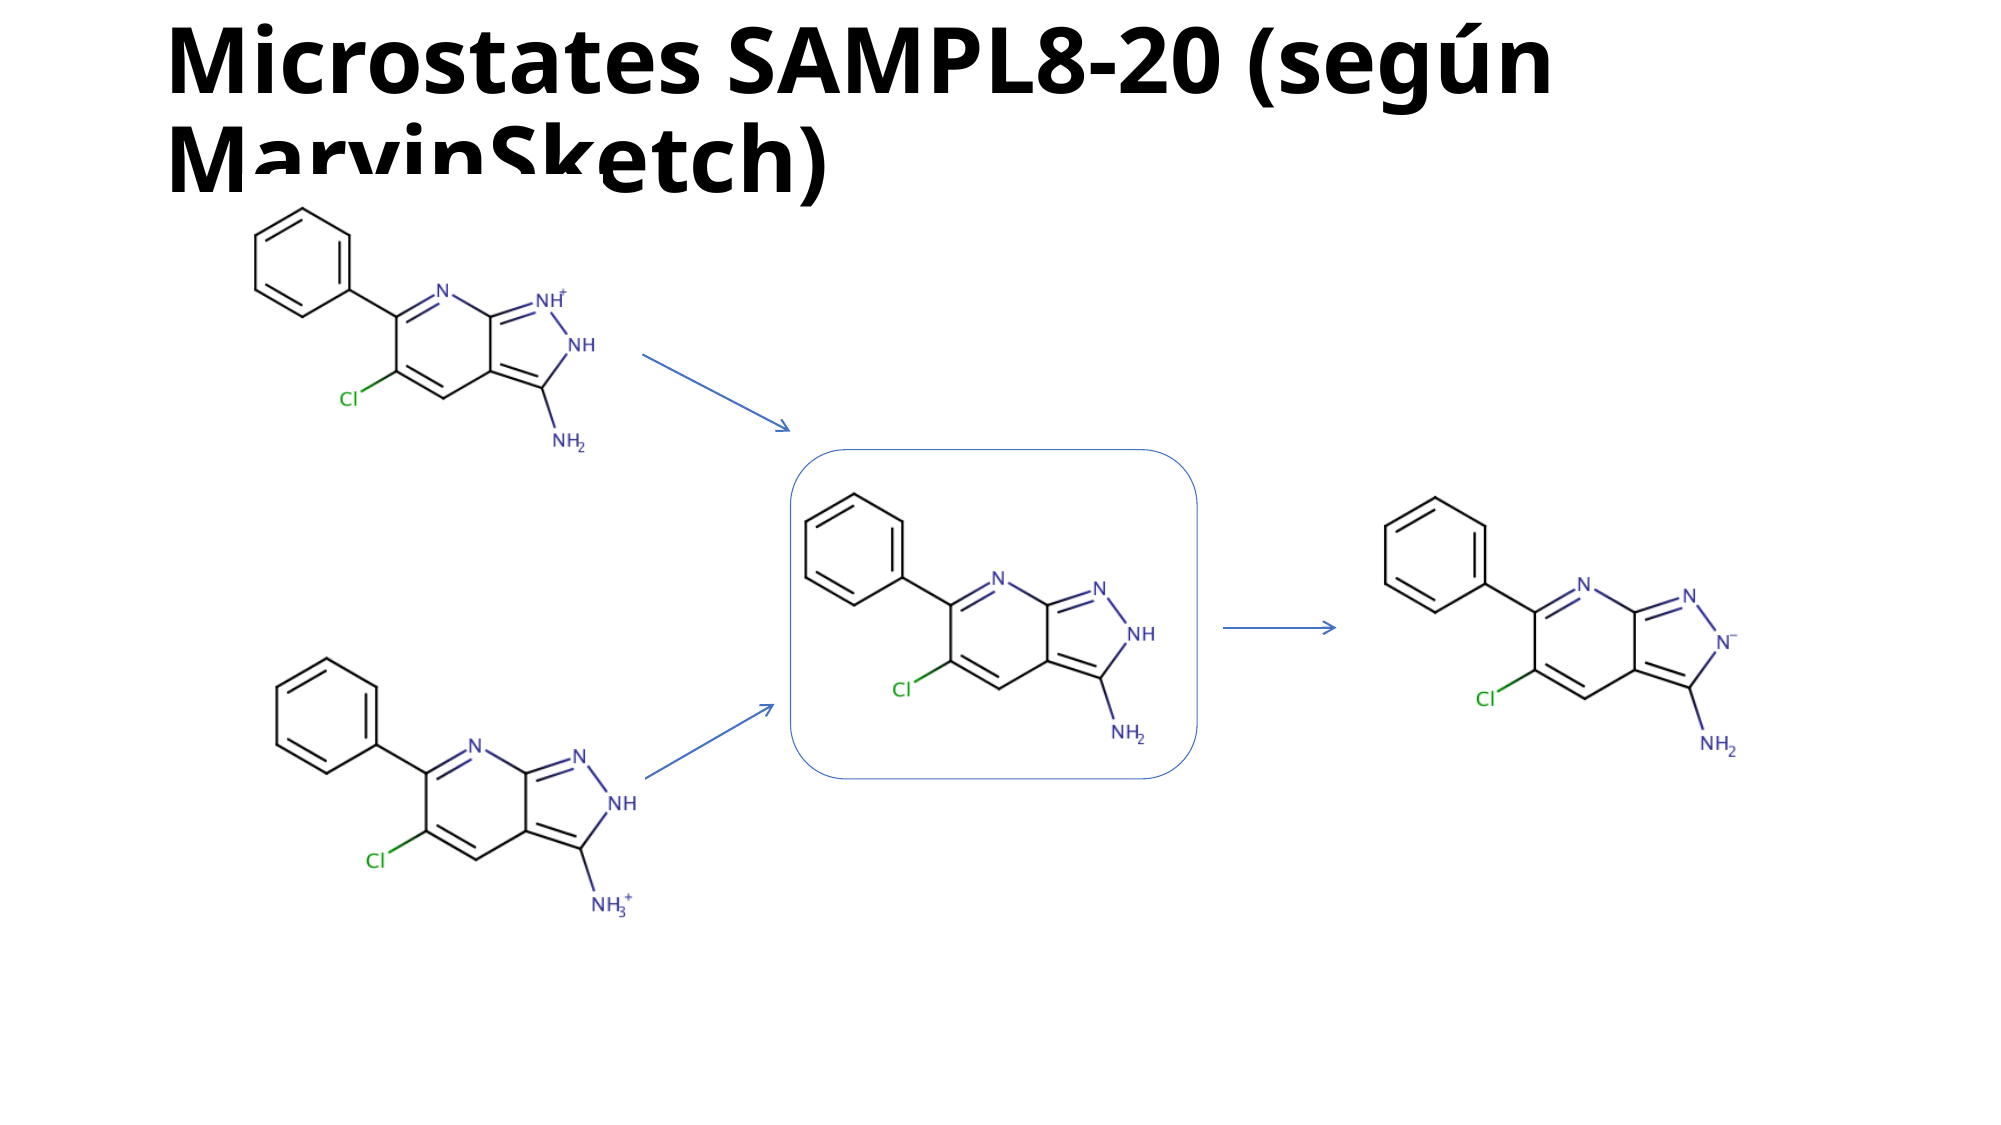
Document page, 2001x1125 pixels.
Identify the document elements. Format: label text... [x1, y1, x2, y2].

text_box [645, 703, 775, 779]
picture [792, 470, 1170, 767]
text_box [642, 354, 791, 432]
picture [242, 174, 603, 480]
picture [266, 627, 645, 936]
text_box [802, 449, 1198, 780]
title Microstates SAMPL8-20 (según MarvinSketch) [149, 4, 1875, 223]
picture [1376, 467, 1752, 779]
